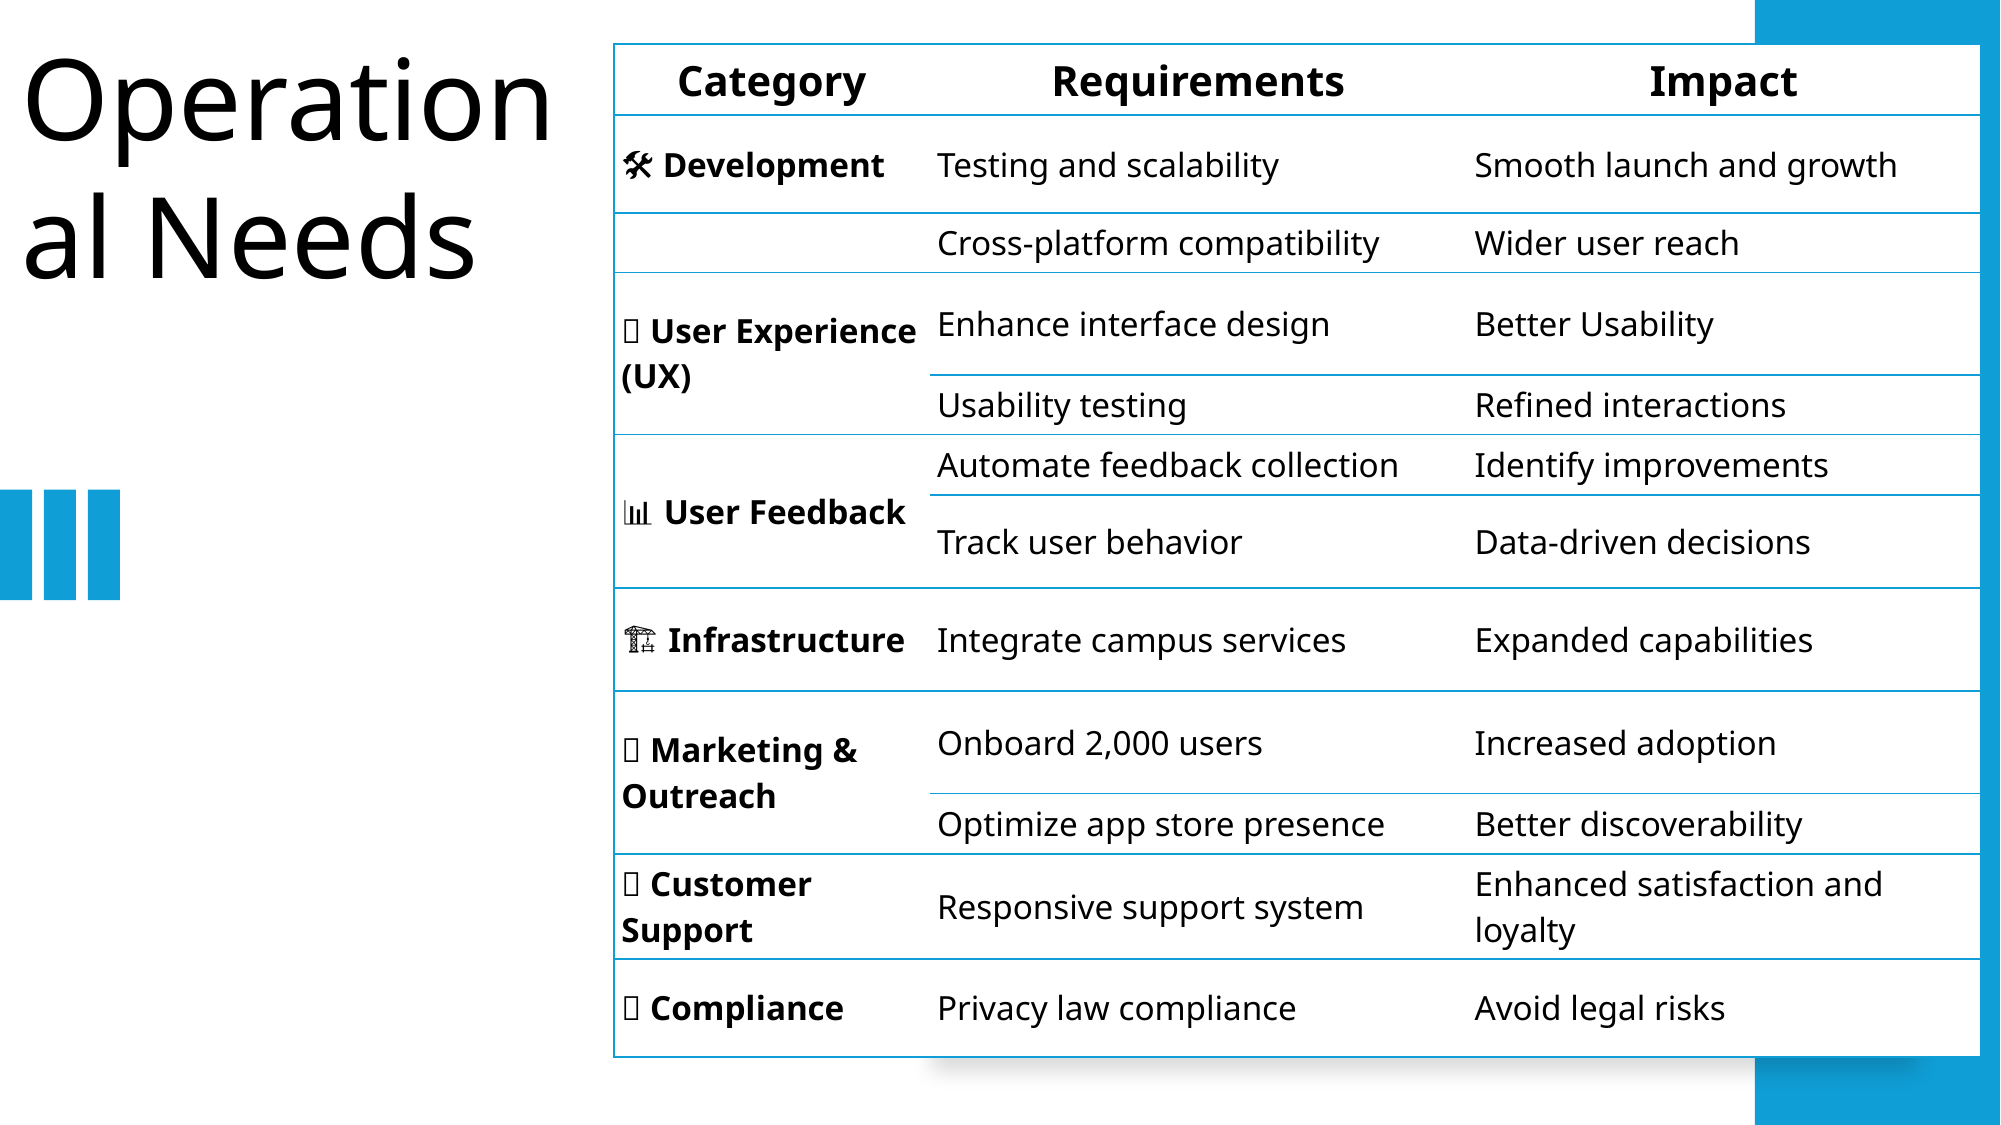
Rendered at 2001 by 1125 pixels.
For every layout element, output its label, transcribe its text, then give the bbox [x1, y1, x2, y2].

table_cell Responsive support system [930, 855, 1467, 958]
table_cell 🛠 Development [615, 116, 930, 212]
table_cell Optimize app store presence [930, 794, 1467, 853]
table_cell 📊 User Feedback [615, 435, 930, 587]
table_cell Identify improvements [1467, 435, 1980, 494]
table_cell Automate feedback collection [930, 435, 1467, 494]
table_header Impact [1467, 45, 1980, 114]
table_cell Increased adoption [1467, 692, 1980, 793]
table_cell Testing and scalability [930, 116, 1467, 212]
table_cell Cross-platform compatibility [930, 214, 1467, 272]
table_cell Integrate campus services [930, 589, 1467, 690]
table_cell Usability testing [930, 376, 1467, 434]
slide_number 13 [1412, 1058, 1863, 1103]
table_cell Enhanced satisfaction and loyalty [1467, 855, 1980, 958]
table_cell Enhance interface design [930, 273, 1467, 374]
table_cell Data-driven decisions [1467, 496, 1980, 587]
table_cell Avoid legal risks [1467, 960, 1980, 1056]
table_cell Track user behavior [930, 496, 1467, 587]
table_cell 📣 Marketing & Outreach [615, 692, 930, 853]
table_cell Smooth launch and growth [1467, 116, 1980, 212]
table_cell Better discoverability [1467, 794, 1980, 853]
text_box Operational Needs [6, 22, 608, 414]
table_cell 🤝 Customer Support [615, 855, 930, 958]
table_cell Privacy law compliance [930, 960, 1467, 1056]
table_cell Better Usability [1467, 273, 1980, 374]
table_cell Wider user reach [1467, 214, 1980, 272]
table_cell 🎨 User Experience (UX) [615, 273, 930, 434]
table_cell 🏗 Infrastructure [615, 589, 930, 690]
text_box [1753, 0, 2000, 1125]
footer Fall 2024 [662, 1042, 1338, 1103]
table_cell Onboard 2,000 users [930, 692, 1467, 793]
table_cell Expanded capabilities [1467, 589, 1980, 690]
table_cell Refined interactions [1467, 376, 1980, 434]
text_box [0, 489, 121, 601]
table_cell [615, 214, 930, 272]
table_header Requirements [930, 45, 1467, 114]
table_cell ✅ Compliance [615, 960, 930, 1056]
table_header Category [615, 45, 930, 114]
text_box [0, 0, 1753, 1125]
